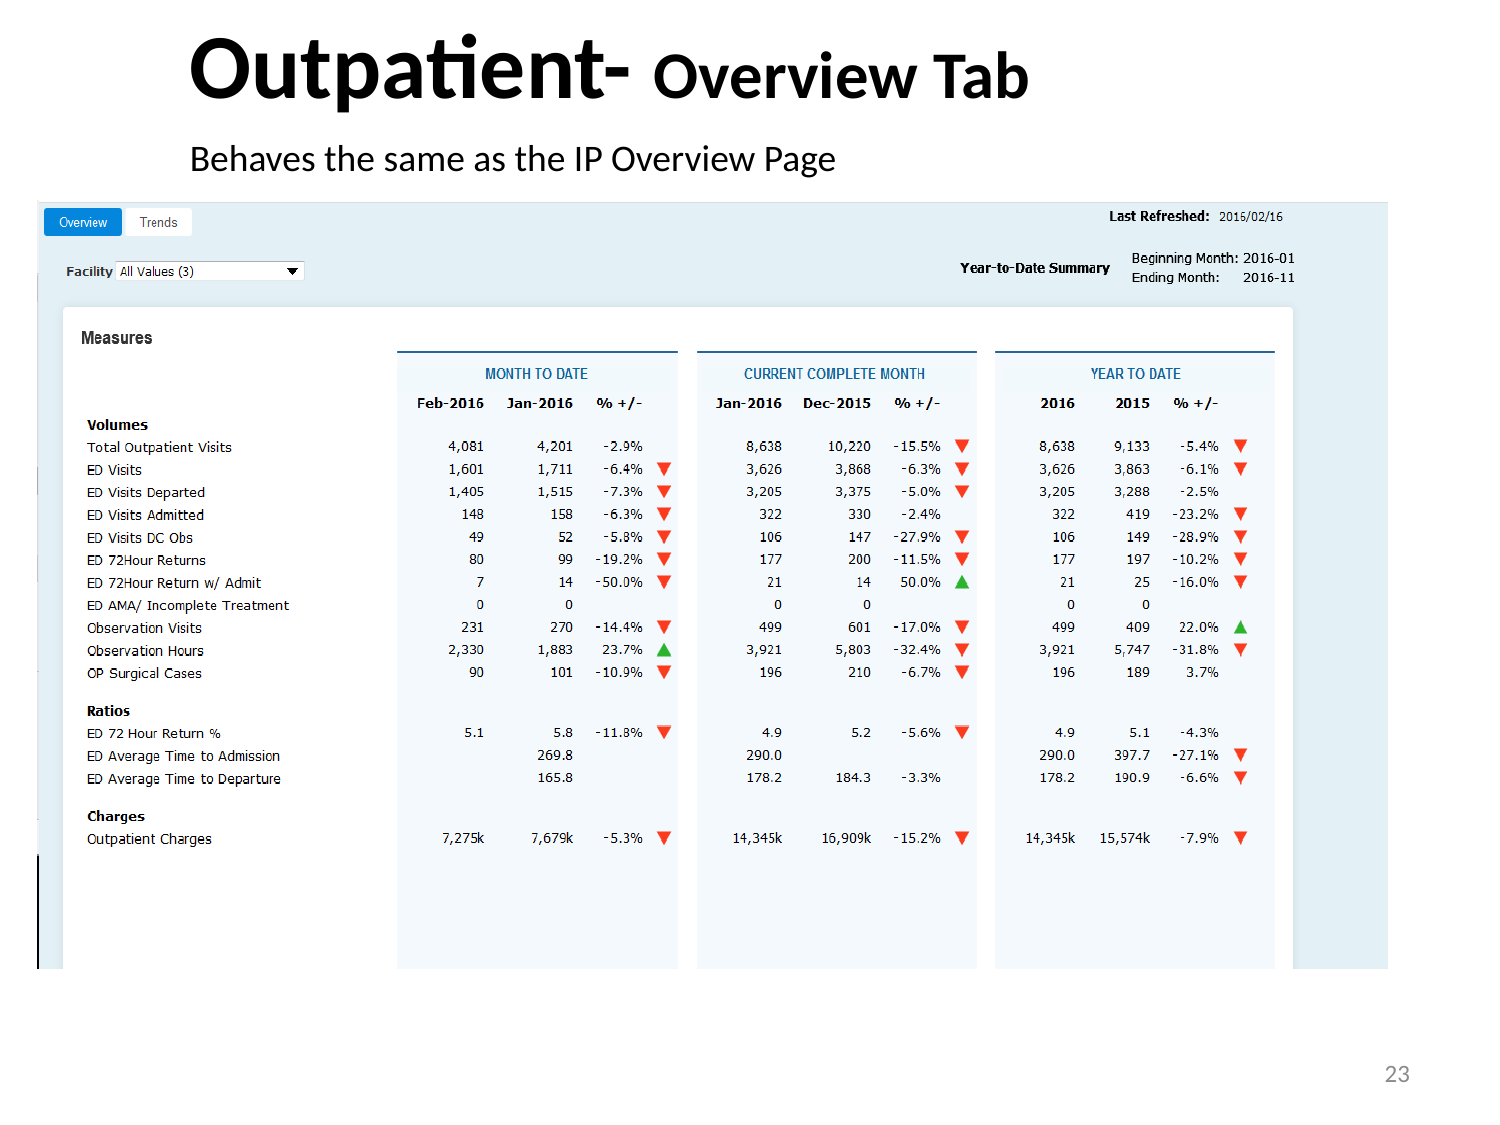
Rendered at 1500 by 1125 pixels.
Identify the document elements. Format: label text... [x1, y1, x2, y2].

text_box Behaves the same as the IP Overview Page [174, 126, 888, 186]
text_box Outpatient- Overview Tab [174, 0, 1250, 125]
picture [37, 200, 1388, 969]
slide_number 23 [1074, 1042, 1425, 1103]
